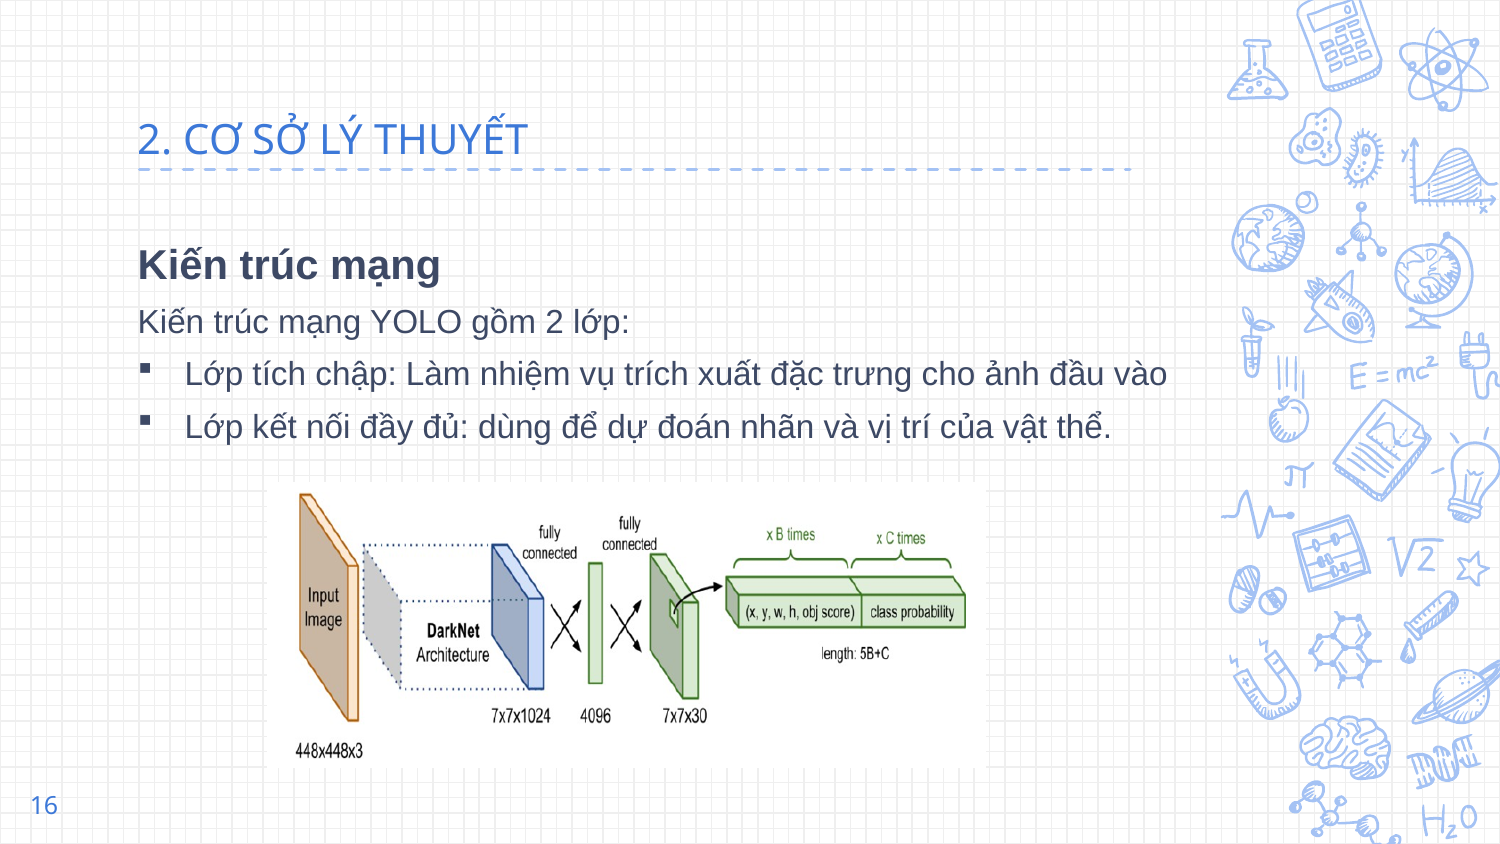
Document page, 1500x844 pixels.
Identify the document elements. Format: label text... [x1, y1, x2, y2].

list Kiến trúc mạng Kiến trúc mạng YOLO gồm 2 lớp: Lớp tích chập: Làm nhiệm vụ trích xuất đặc trưng cho ảnh đầu vào Lớp kết nối đầy đủ: dùng để dự đoán nhãn và vị trí của vật thể. [122, 222, 1218, 591]
title 2. CƠ SỞ LÝ THUYẾT [122, 36, 1130, 178]
picture [267, 482, 987, 768]
slide_number 16 [14, 774, 105, 840]
